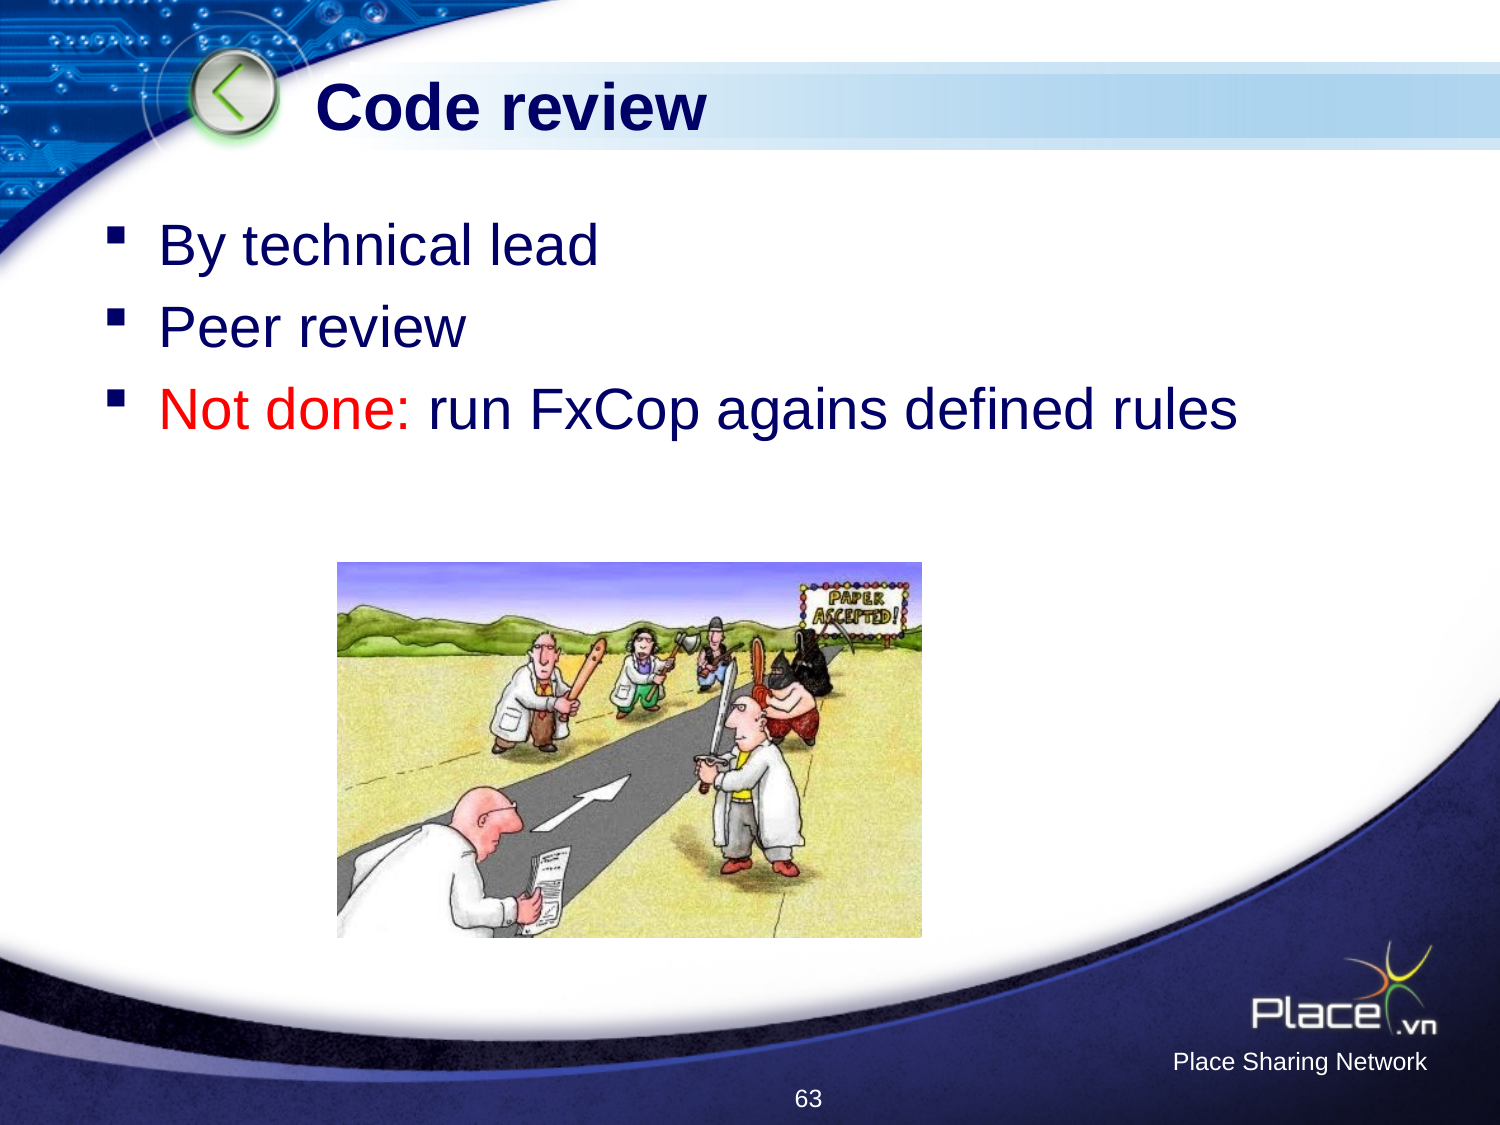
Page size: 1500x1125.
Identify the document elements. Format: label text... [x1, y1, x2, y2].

picture [0, 0, 1500, 1125]
list By technical lead Peer review Not done: run FxCop agains defined rules [87, 200, 1450, 975]
slide_number 63 [487, 1074, 838, 1113]
footer Place Sharing Network [975, 1037, 1450, 1075]
title Code review [300, 57, 1438, 150]
